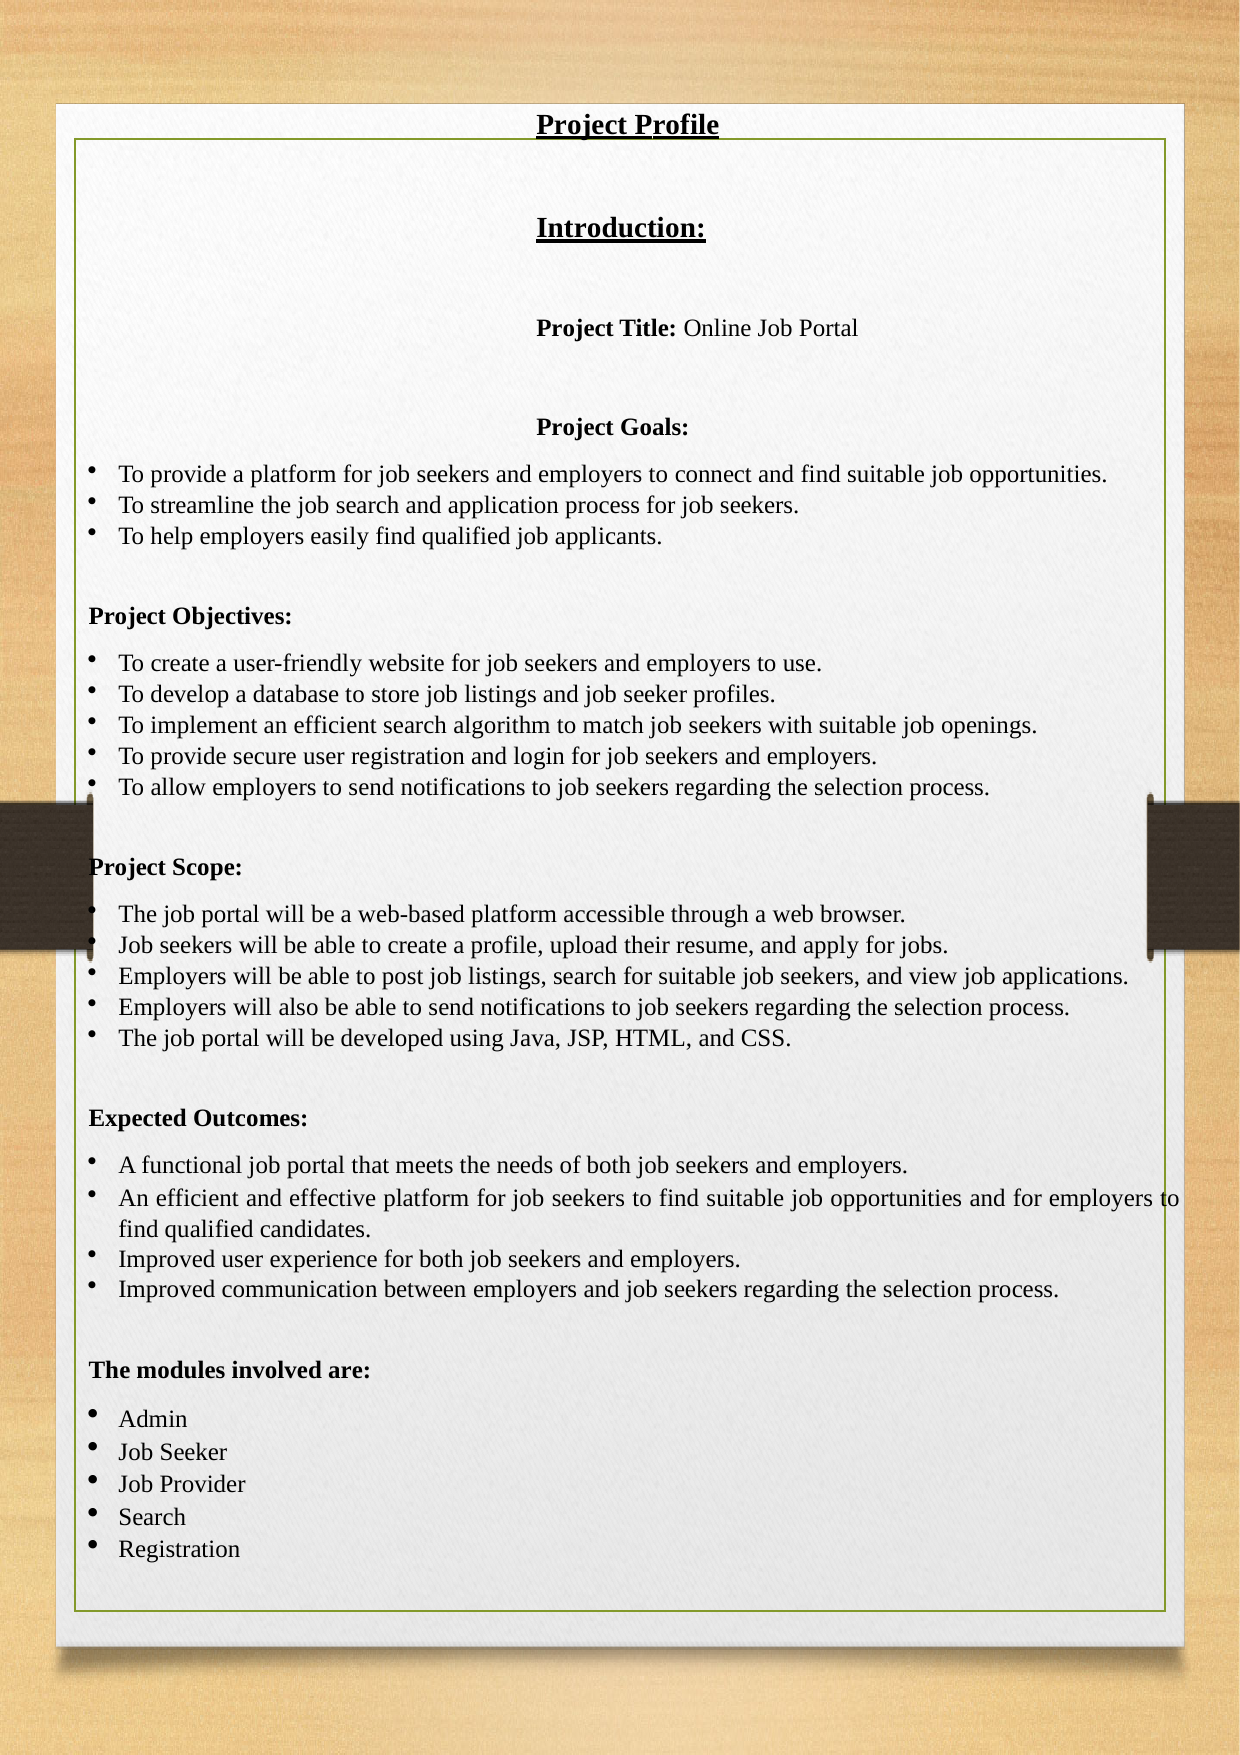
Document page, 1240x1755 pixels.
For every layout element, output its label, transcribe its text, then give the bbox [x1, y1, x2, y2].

text_box Project Profile Introduction: Project Title: Online Job Portal Project Goals: To provide a platform for job seekers and employers to connect and find suitable job opportunities. To streamline the job search and application process for job seekers. To help employers easily find qualified job applicants. Project Objectives: To create a user-friendly website for job seekers and employers to use. To develop a database to store job listings and job seeker profiles. To implement an efficient search algorithm to match job seekers with suitable job openings. To provide secure user registration and login for job seekers and employers. To allow employers to send notifications to job seekers regarding the selection process. Project Scope: The job portal will be a web-based platform accessible through a web browser. Job seekers will be able to create a profile, upload their resume, and apply for jobs. Employers will be able to post job listings, search for suitable job seekers, and view job applications. Employers will also be able to send notifications to job seekers regarding the selection process. The job portal will be developed using Java, JSP, HTML, and CSS. Expected Outcomes: A functional job portal that meets the needs of both job seekers and employers. An efficient and effective platform for job seekers to find suitable job opportunities and for employers to find qualified candidates. Improved user experience for both job seekers and employers. Improved communication between employers and job seekers regarding the selection process. The modules involved are: Admin Job Seeker Job Provider Search Registration [86, 105, 1183, 1563]
picture [0, 0, 1240, 1755]
